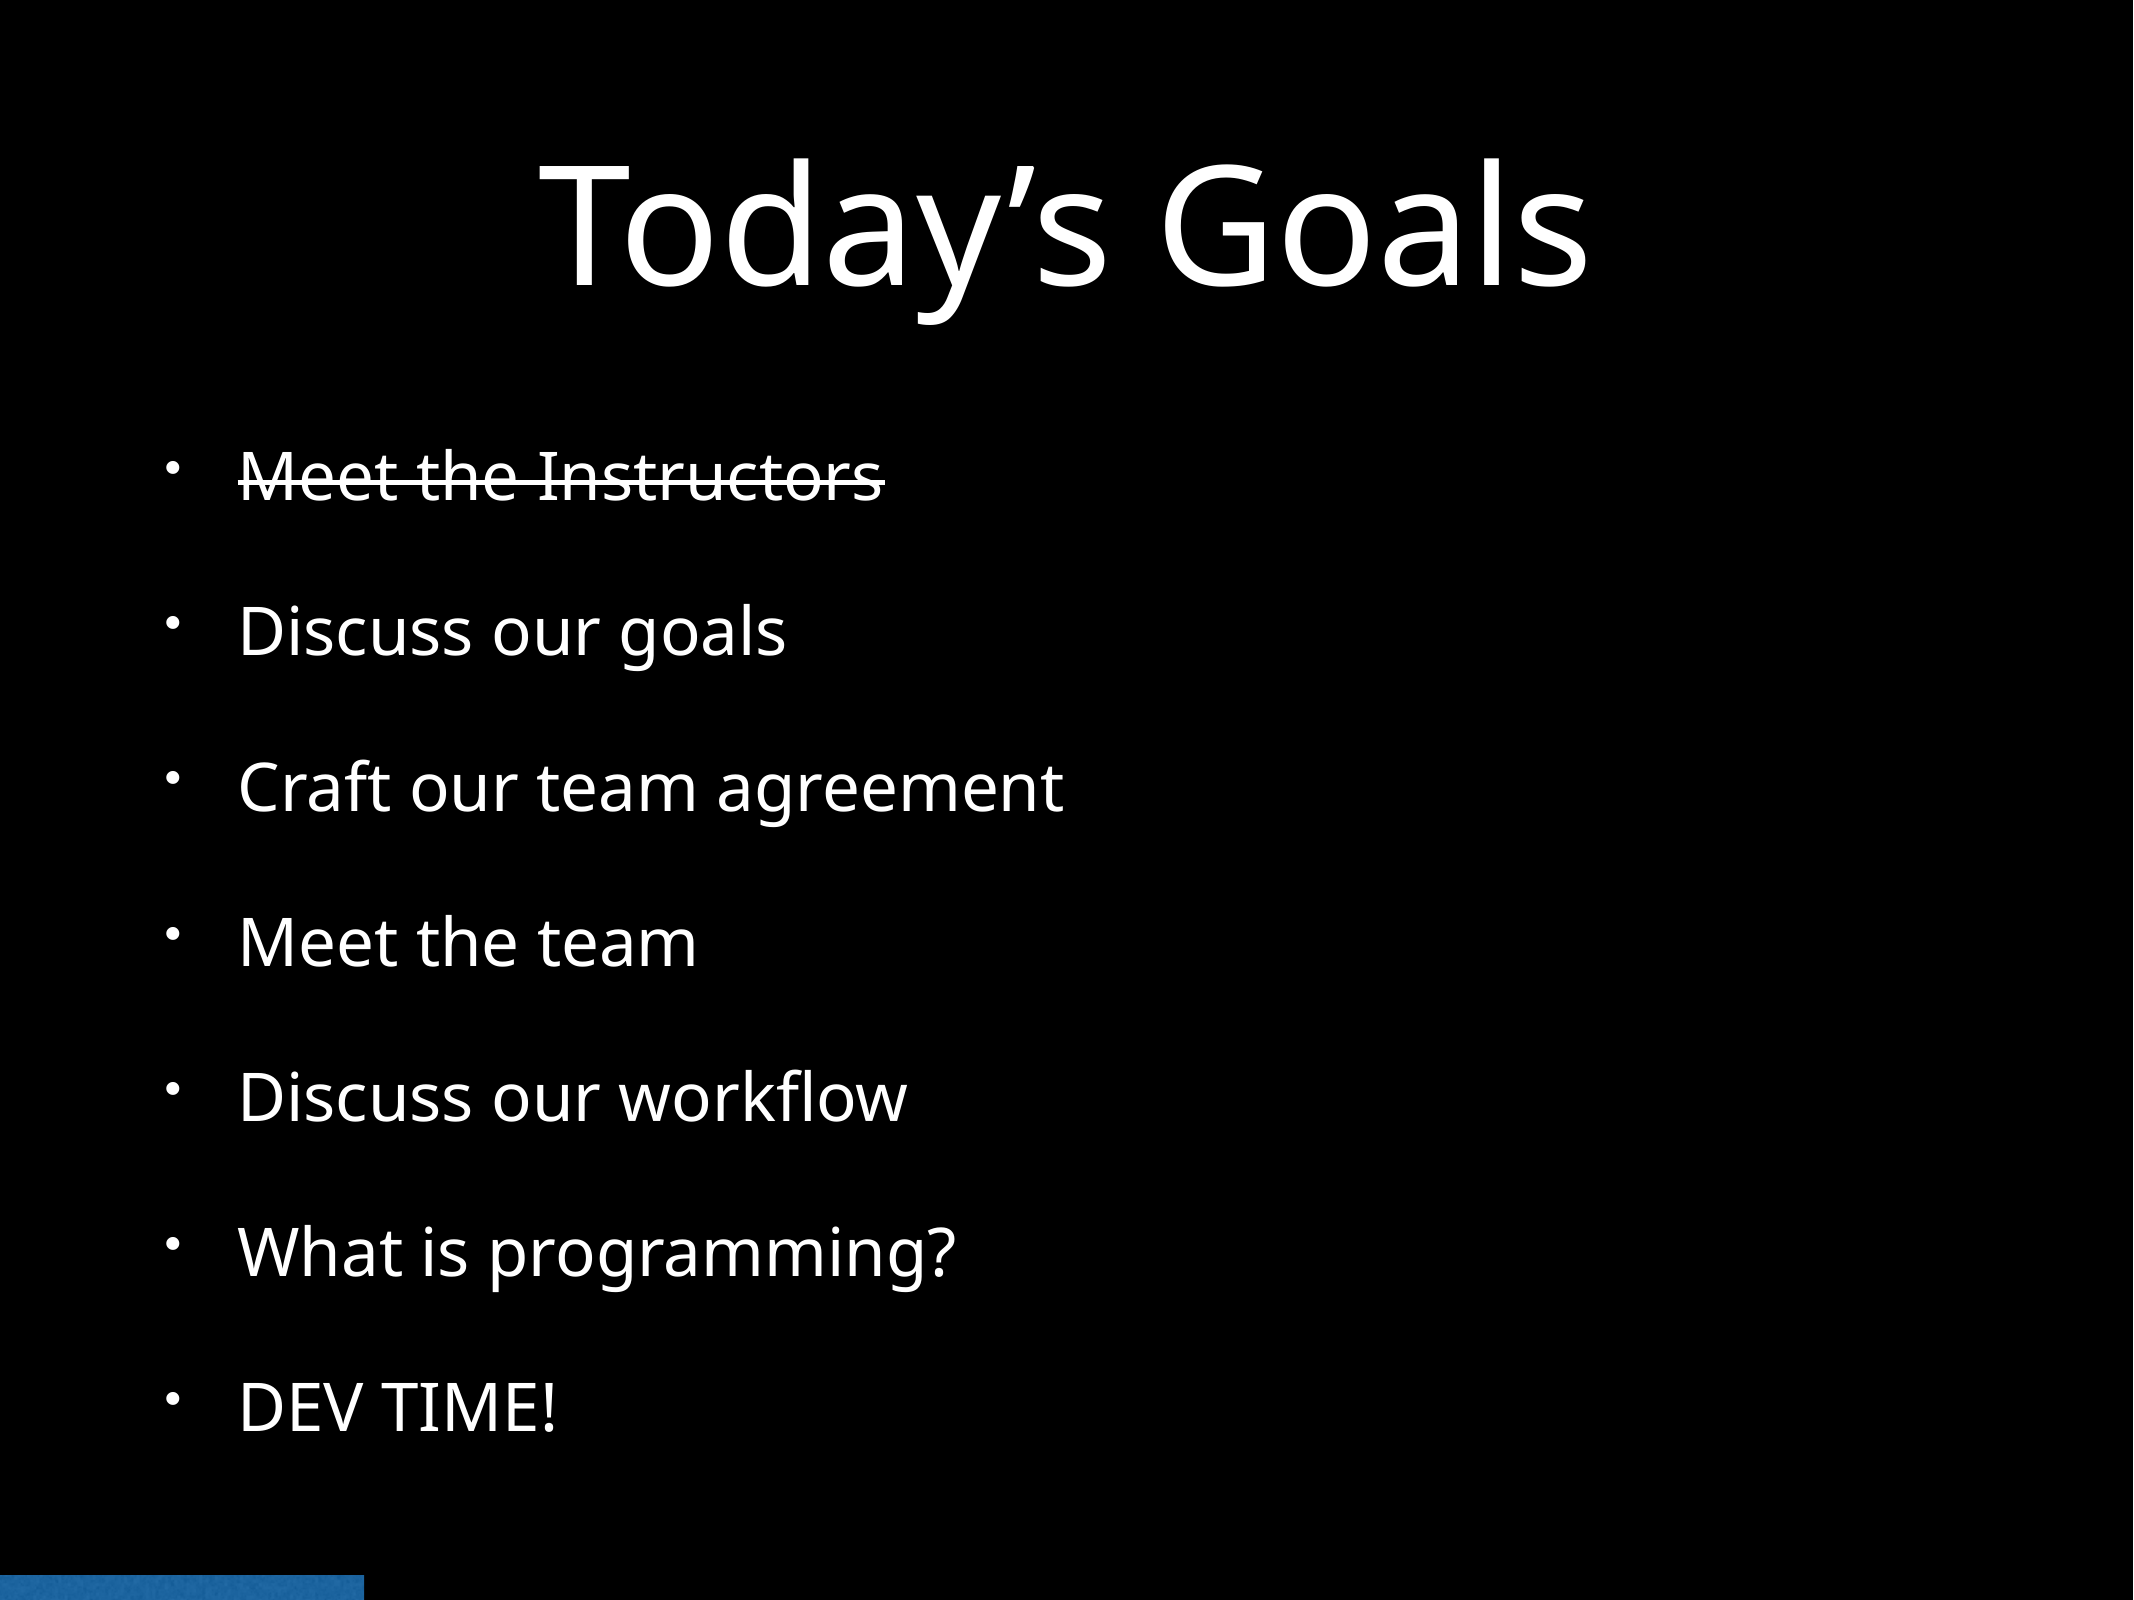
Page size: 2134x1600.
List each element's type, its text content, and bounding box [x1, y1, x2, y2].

text_box [0, 1575, 365, 1600]
list Meet the Instructors Discuss our goals Craft our team agreement Meet the team Discuss our workflow What is programming? DEV TIME! [155, 424, 1978, 1457]
title Today’s Goals [155, 41, 1978, 397]
